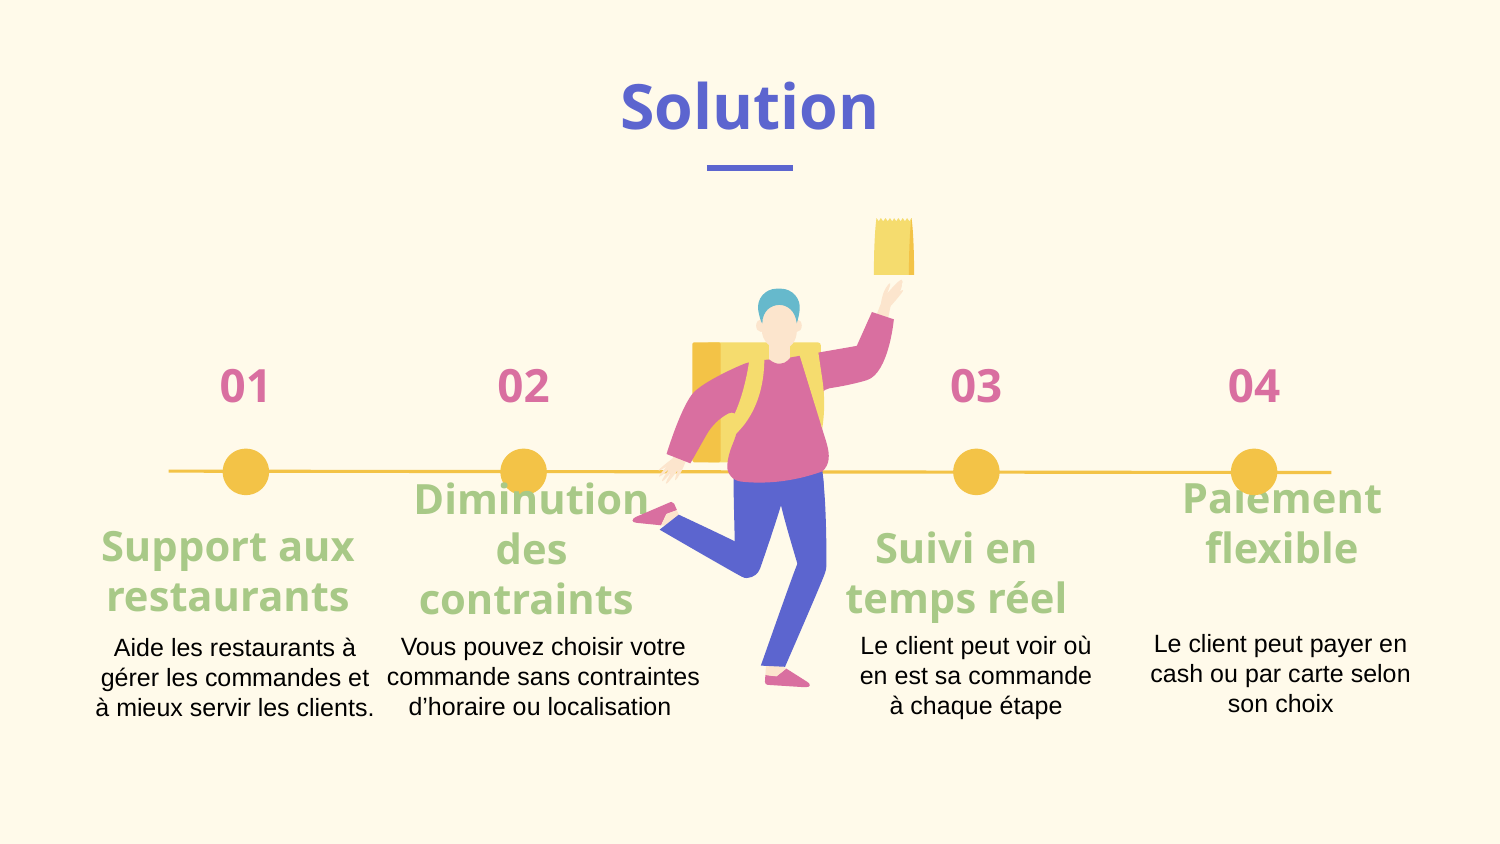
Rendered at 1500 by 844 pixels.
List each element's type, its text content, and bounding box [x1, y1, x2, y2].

text_box Vous pouvez choisir votre commande sans contraintes d’horaire ou localisation [370, 615, 717, 742]
text_box 01 [183, 361, 309, 407]
text_box [225, 482, 266, 495]
text_box Support aux restaurants [77, 531, 369, 635]
text_box Le client peut voir où en est sa commande à chaque étape [844, 614, 1109, 739]
text_box [956, 482, 997, 495]
text_box [501, 449, 546, 469]
text_box Suivi en temps réel [918, 525, 1123, 637]
text_box Diminution des contraints [369, 510, 624, 638]
text_box Le client peut payer en cash ou par carte selon son choix [1125, 612, 1436, 744]
text_box Paiement flexible [1118, 495, 1446, 587]
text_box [629, 217, 915, 688]
text_box 04 [1191, 361, 1317, 407]
text_box 02 [461, 361, 587, 407]
text_box [223, 449, 269, 469]
text_box 03 [918, 361, 1039, 407]
text_box Aide les restaurants à gérer les commandes et à mieux servir les clients. [79, 616, 370, 728]
text_box [954, 449, 999, 469]
text_box [1231, 449, 1277, 469]
text_box [1234, 482, 1275, 495]
title Solution [116, 33, 1383, 157]
text_box [503, 482, 544, 495]
